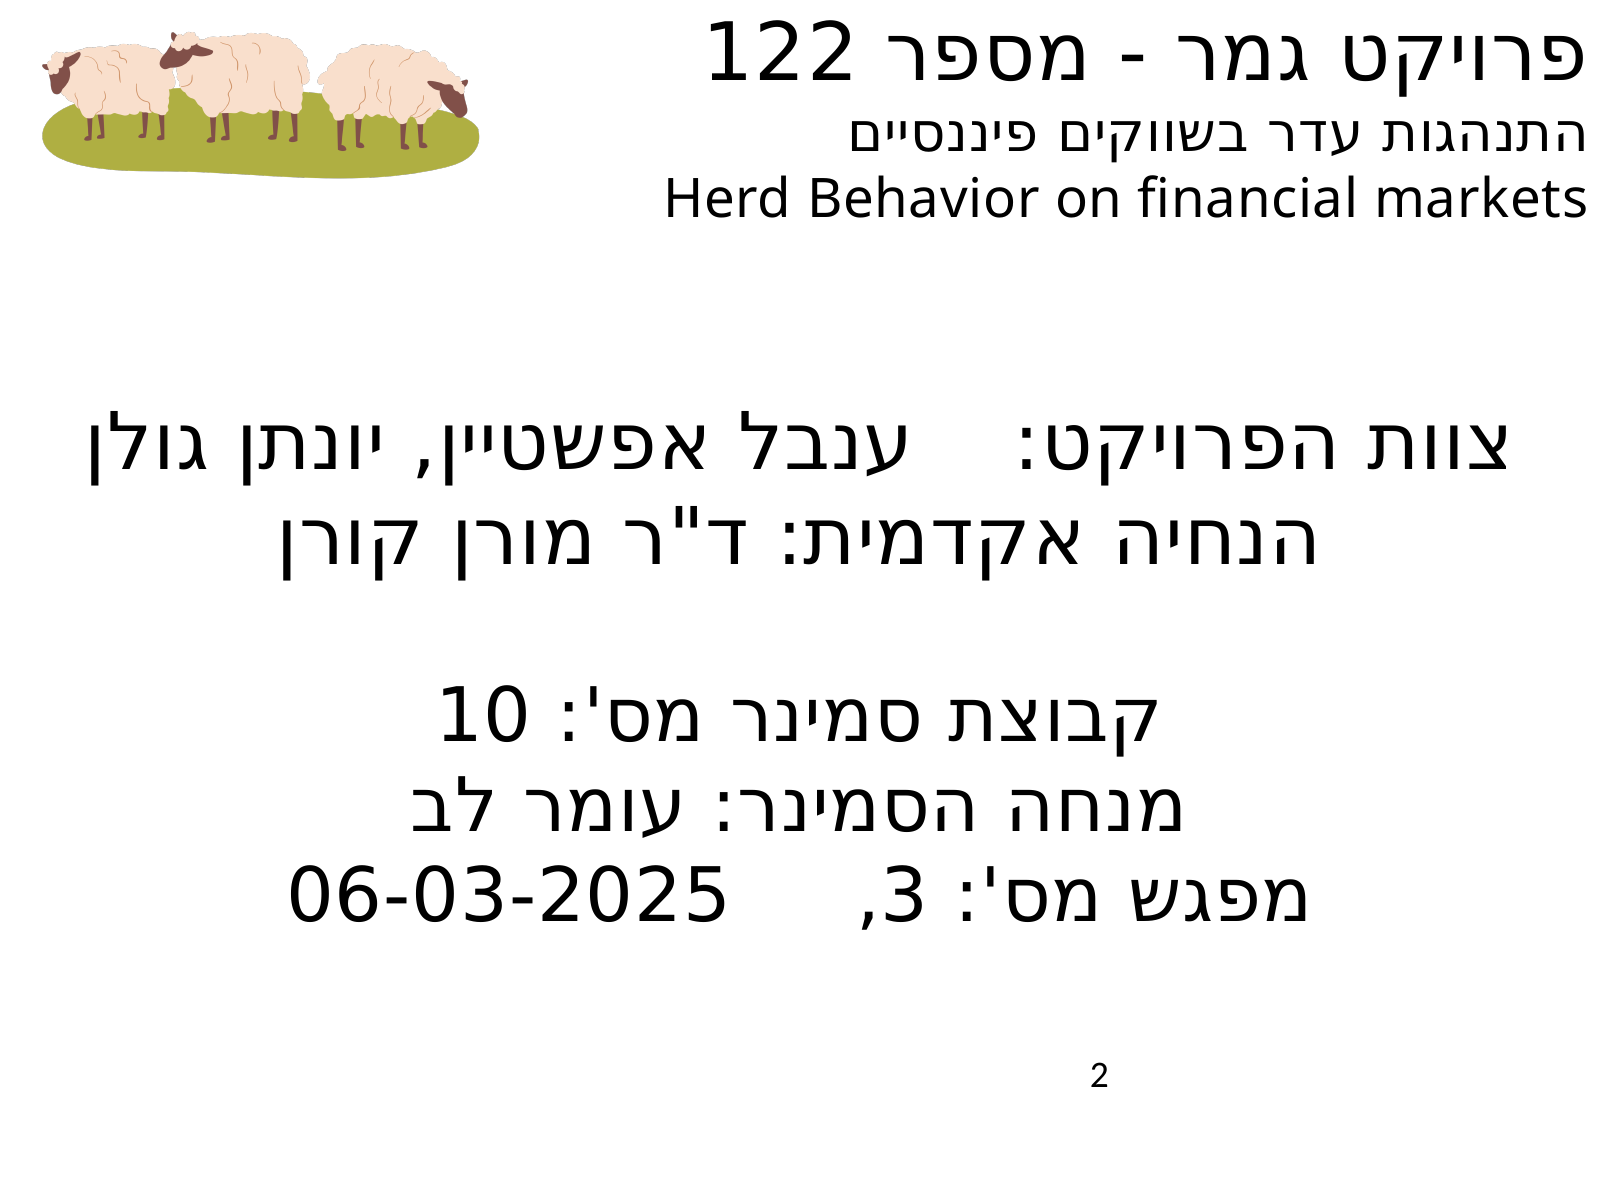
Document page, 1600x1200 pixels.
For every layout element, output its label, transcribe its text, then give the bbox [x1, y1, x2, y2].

picture [41, 31, 480, 179]
text_box צוות הפרויקט: ענבל אפשטיין, יונתן גולן הנחיה אקדמית: ד"ר מורן קורן קבוצת סמינר מס': 10 מנחה הסמינר: עומר לב מפגש מס': 3, 06-03-2025 [77, 389, 1523, 937]
slide_number 2 [1074, 1042, 1425, 1103]
